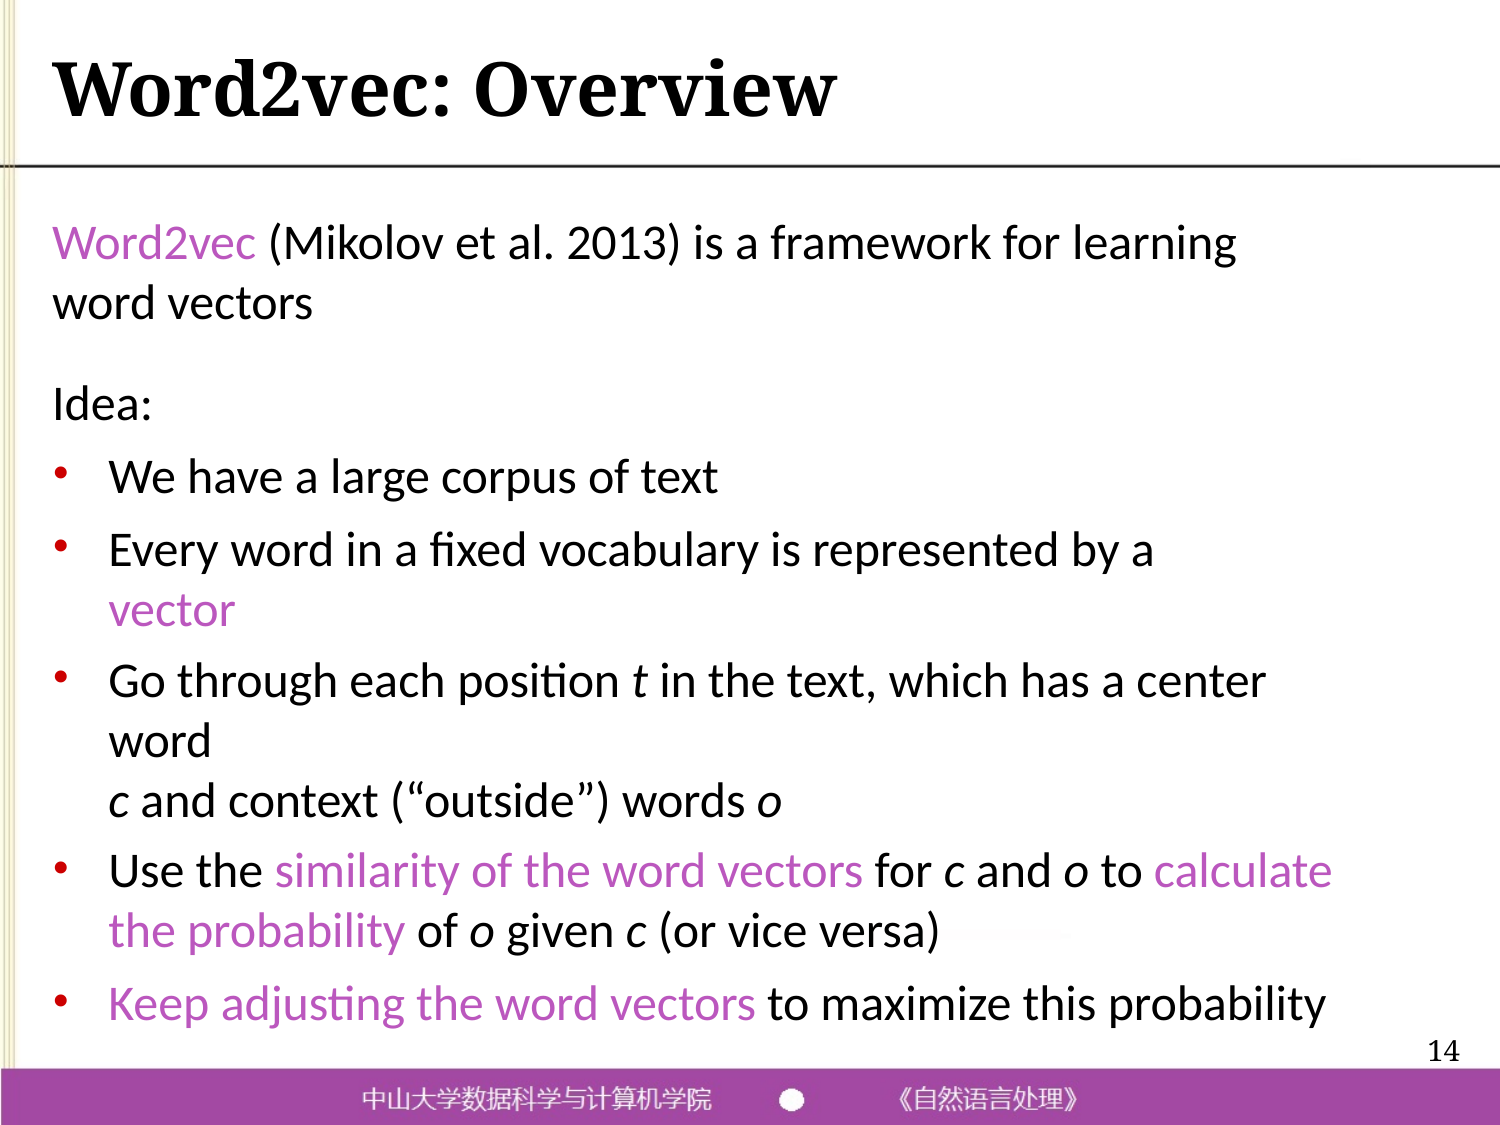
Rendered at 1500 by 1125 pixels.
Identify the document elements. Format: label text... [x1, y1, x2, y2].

title Word2vec: Overview [50, 0, 925, 181]
slide_number 14 [1350, 1025, 1475, 1100]
picture [0, 0, 1500, 1125]
text_box Word2vec (Mikolov et al. 2013) is a framework for learning word vectors Idea: We have a large corpus of text Every word in a fixed vocabulary is represented by a vector Go through each position t in the text, which has a center word c and context (“outside”) words o Use the similarity of the word vectors for c and o to calculate the probability of o given c (or vice versa) Keep adjusting the word vectors to maximize this probability [50, 207, 1425, 1031]
